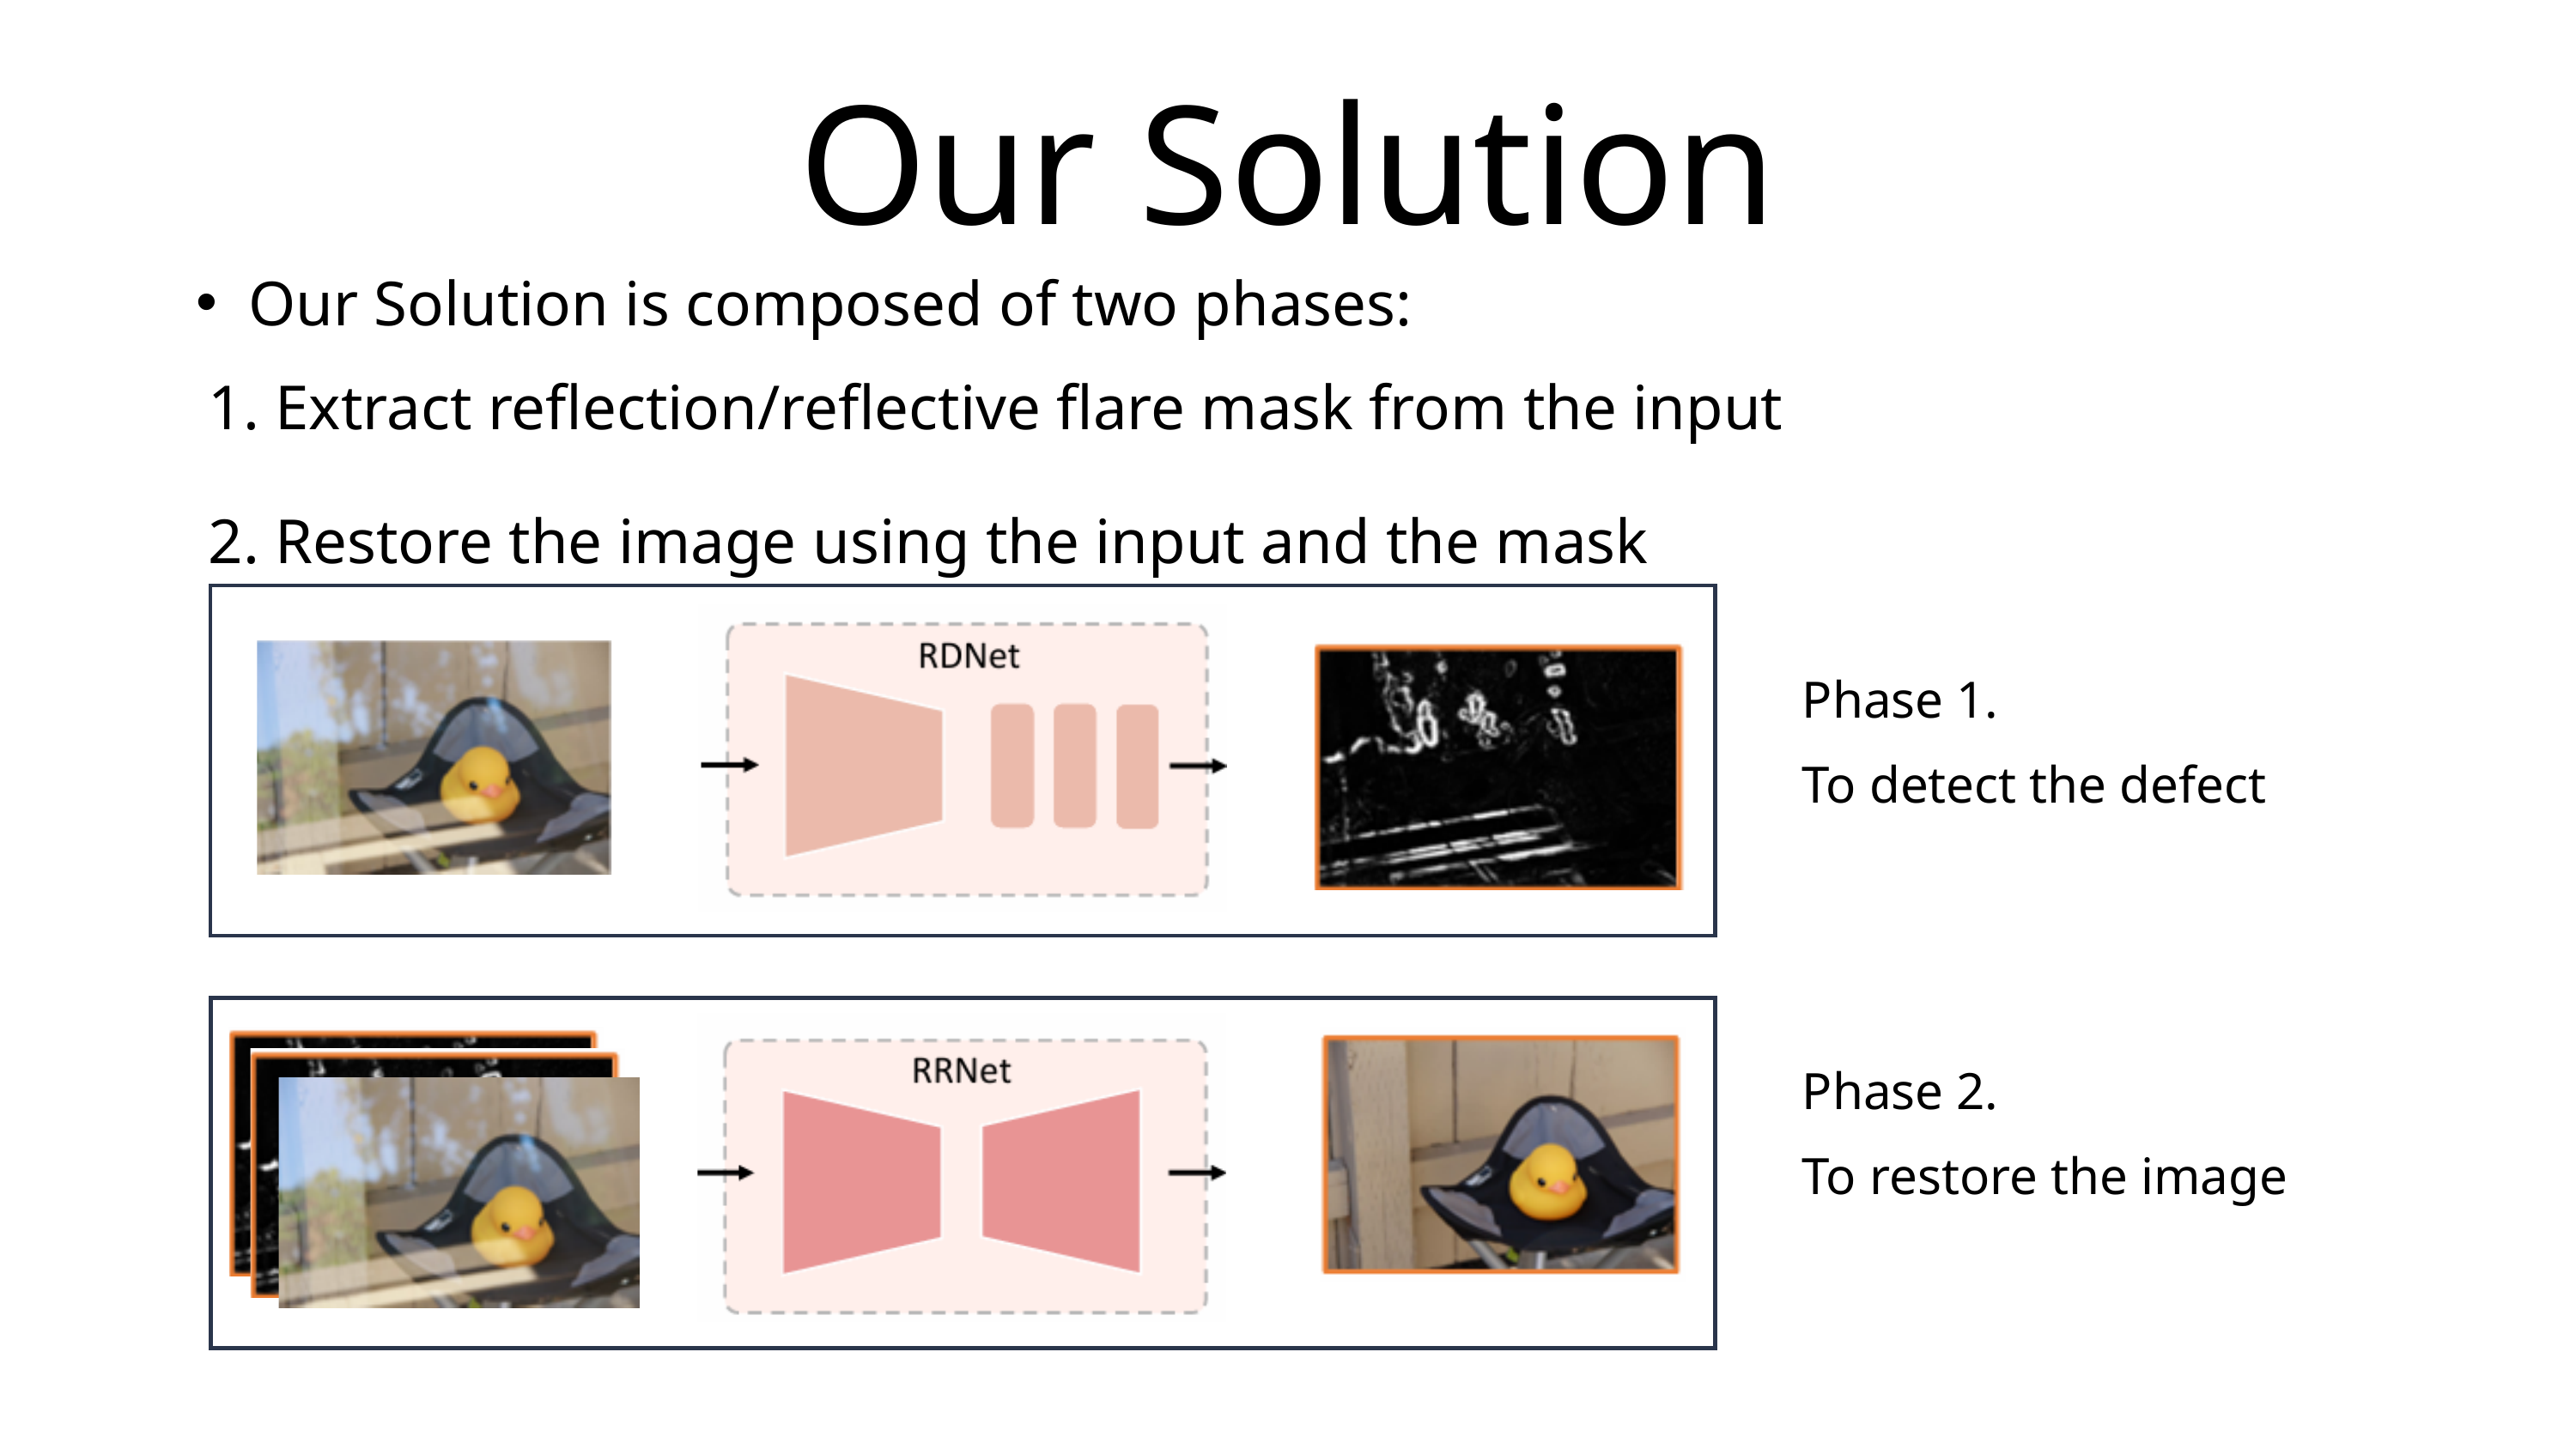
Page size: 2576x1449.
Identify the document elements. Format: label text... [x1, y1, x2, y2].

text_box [210, 585, 1716, 937]
text_box Our Solution [0, 27, 2576, 258]
text_box Phase 2. To restore the image [1801, 1034, 2464, 1205]
text_box Phase 1. To detect the defect [1801, 642, 2464, 899]
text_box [210, 997, 1716, 1349]
text_box Our Solution is composed of two phases: 1. Extract reflection/reflective flare mask from the input 2. Restore the image using the input and the mask [144, 258, 2415, 576]
